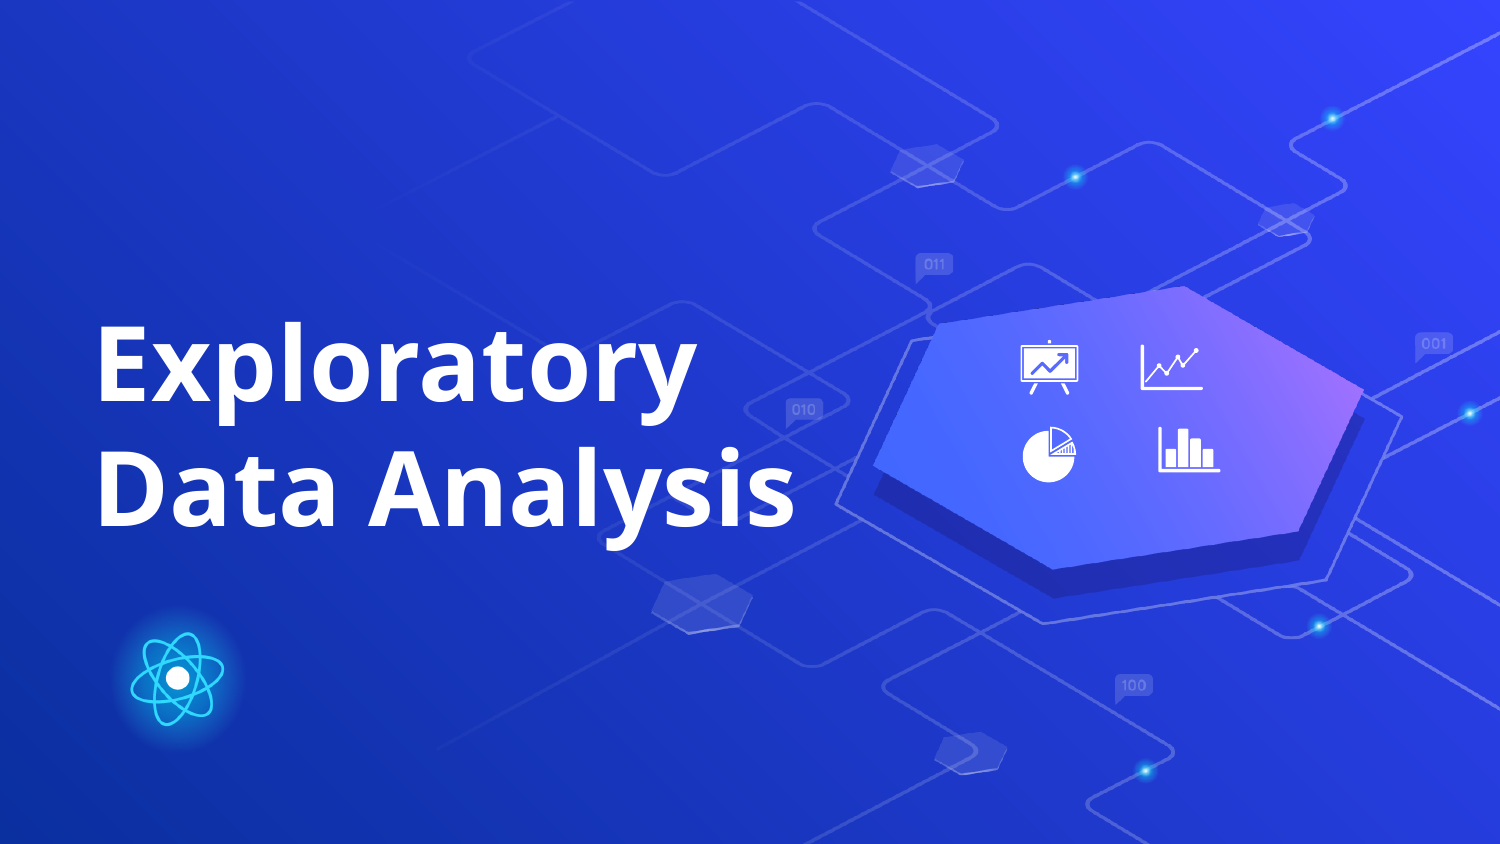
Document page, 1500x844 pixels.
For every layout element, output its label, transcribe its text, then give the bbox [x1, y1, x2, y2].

picture [0, 0, 1500, 844]
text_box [1140, 344, 1204, 391]
title Exploratory Data Analysis [93, 326, 935, 517]
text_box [1022, 426, 1077, 483]
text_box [1020, 339, 1079, 395]
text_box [1158, 426, 1221, 473]
